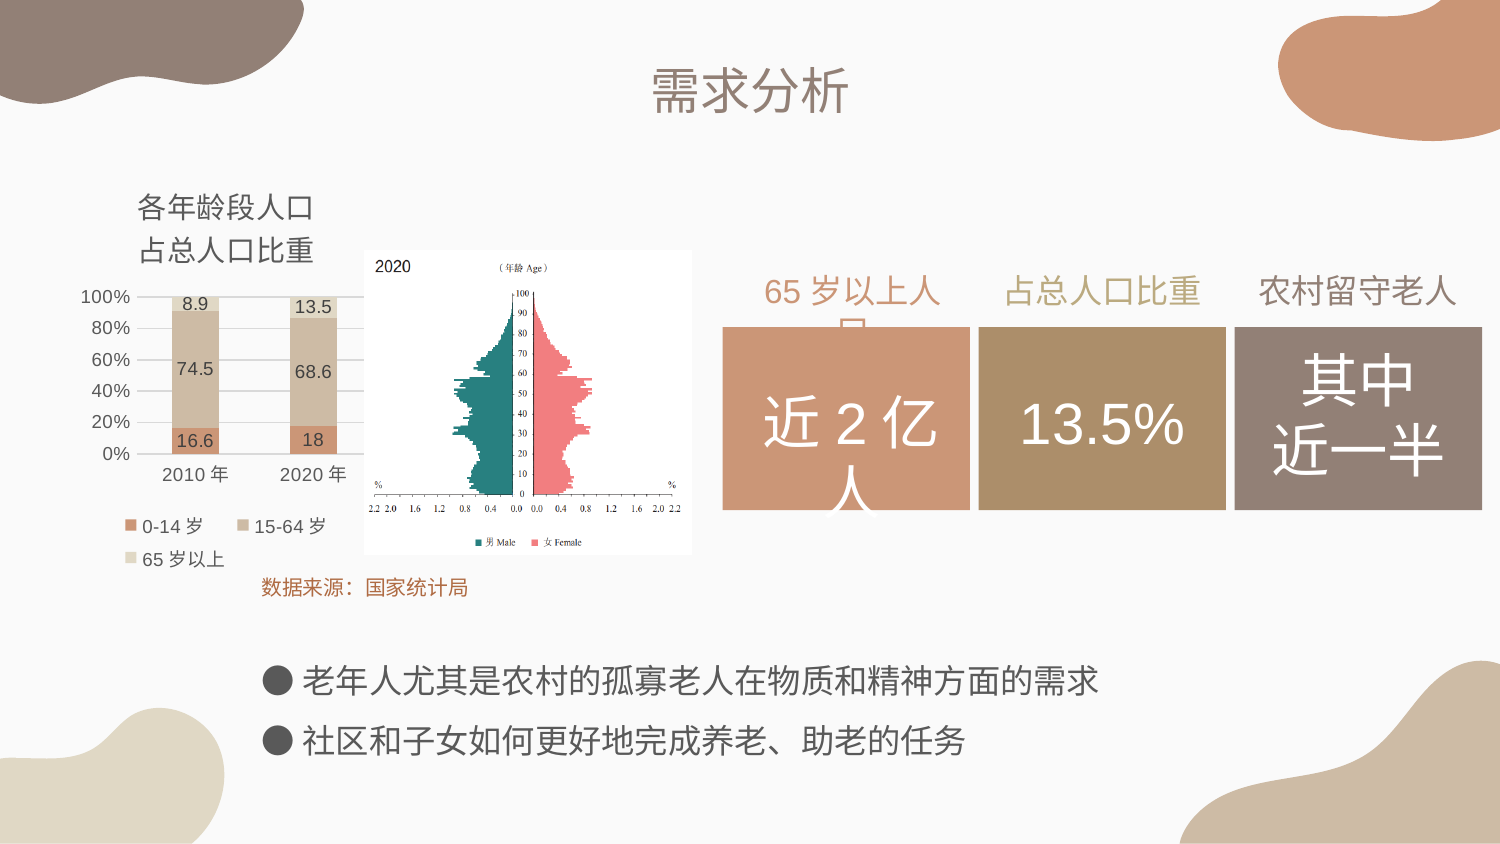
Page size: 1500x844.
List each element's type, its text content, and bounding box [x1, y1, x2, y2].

chart [74, 159, 379, 577]
text_box 其中 近一半 [1256, 336, 1462, 492]
text_box [978, 326, 1227, 511]
text_box ●老年人尤其是农村的孤寡老人在物质和精神方面的需求 ●社区和子女如何更好地完成养老、助老的任务 [246, 633, 1139, 768]
text_box 13.5% [1004, 379, 1200, 464]
text_box 需求分析 [635, 52, 865, 127]
text_box [1234, 326, 1483, 511]
text_box 65岁以上人口 [736, 263, 970, 358]
text_box [722, 326, 971, 511]
text_box 占总人口比重 [987, 263, 1218, 318]
picture [363, 250, 693, 555]
text_box 近2亿人 [732, 379, 971, 534]
text_box 农村留守老人 [1243, 262, 1474, 318]
text_box 数据来源：国家统计局 [246, 567, 519, 608]
